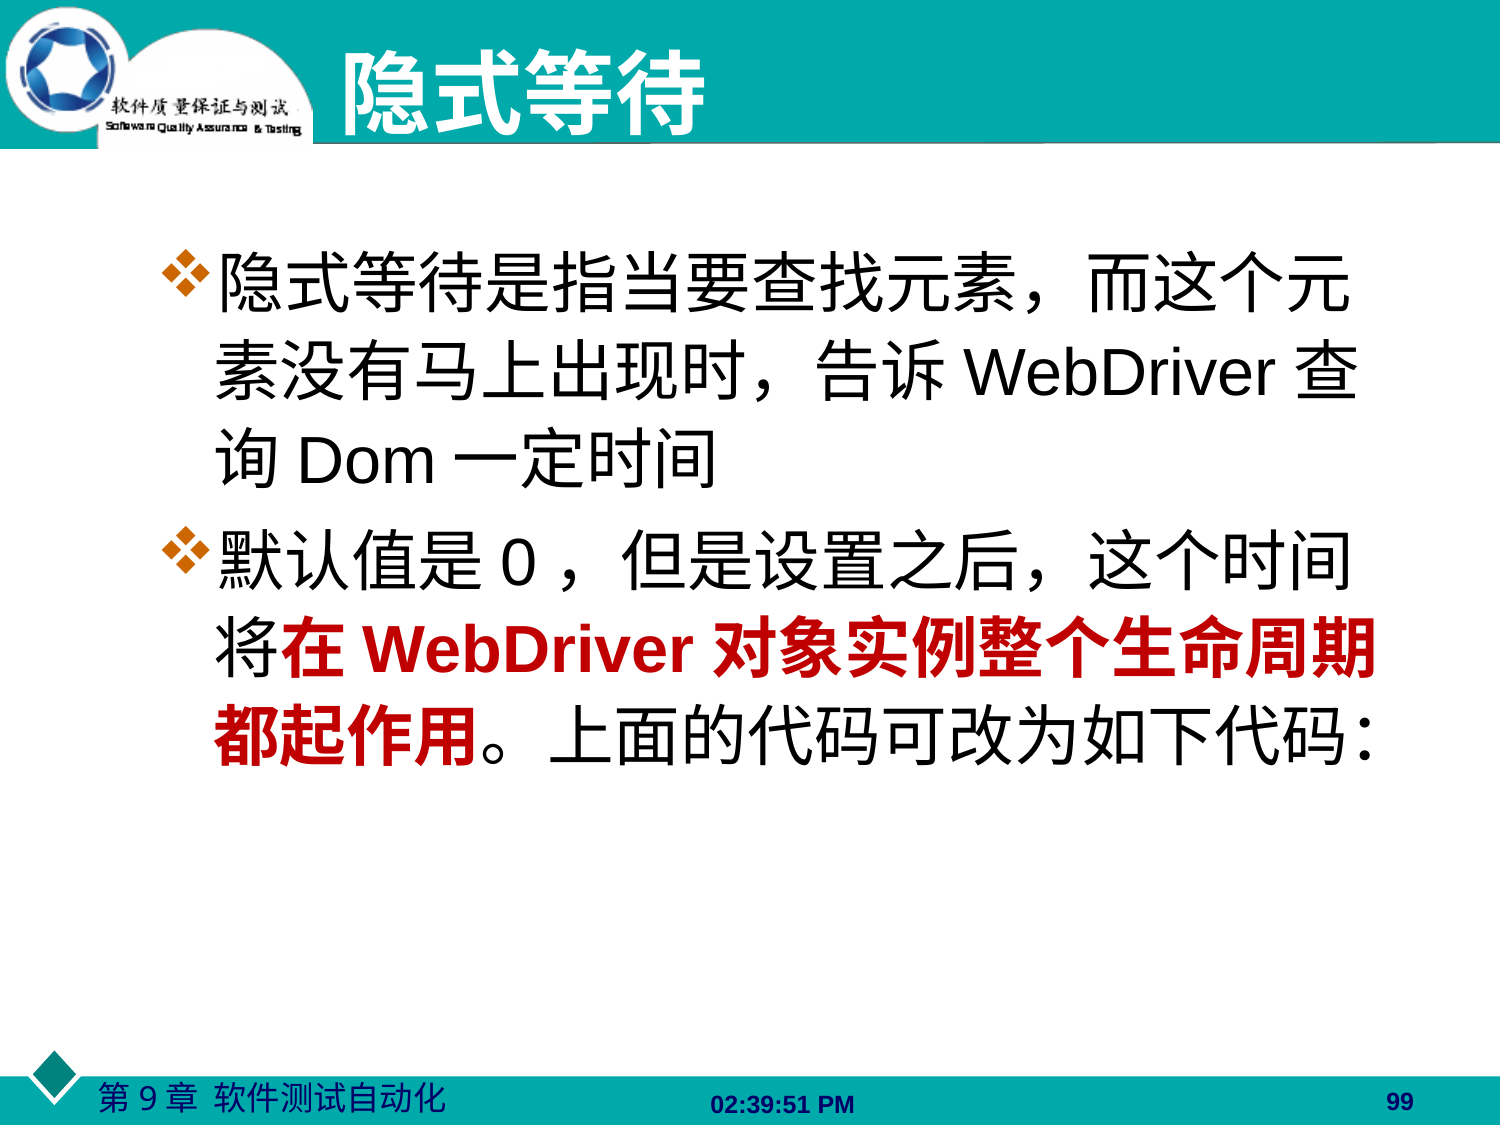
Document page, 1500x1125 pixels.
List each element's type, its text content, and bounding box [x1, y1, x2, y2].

picture [0, 0, 313, 149]
list 隐式等待是指当要查找元素，而这个元素没有马上出现时，告诉WebDriver查询Dom一定时间 默认值是0，但是设置之后，这个时间将在WebDriver对象实例整个生命周期都起作用。上面的代码可改为如下代码： [141, 225, 1417, 1006]
title 隐式等待 [324, 24, 1500, 157]
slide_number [695, 1081, 1046, 1125]
slide_number 99 [1116, 1077, 1430, 1125]
